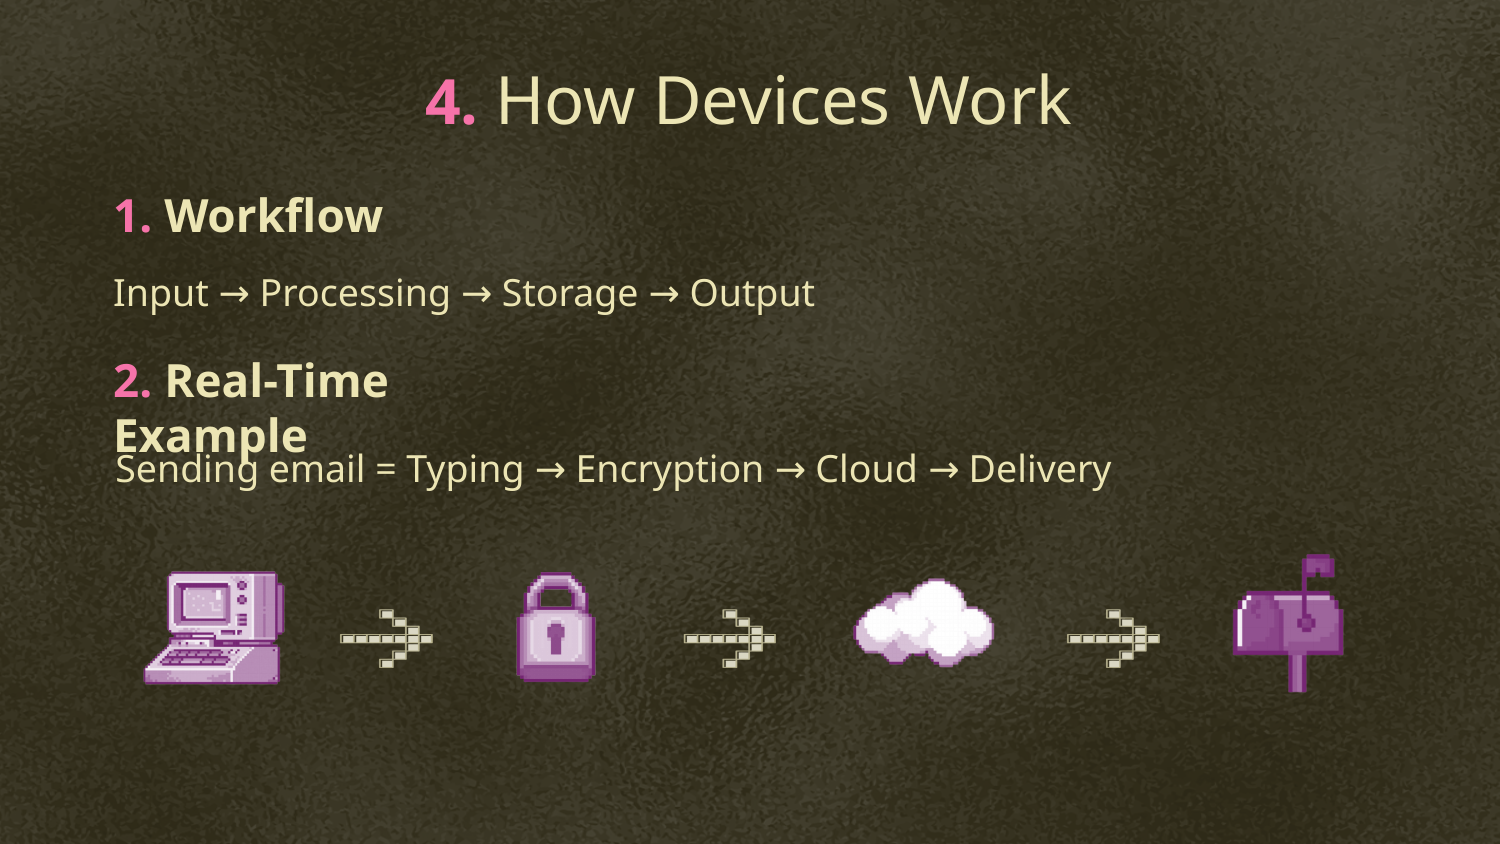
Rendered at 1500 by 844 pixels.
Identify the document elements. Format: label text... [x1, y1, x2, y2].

text_box Input → Processing → Storage → Output [98, 261, 849, 367]
picture [98, 512, 1407, 743]
title 4. How Devices Work [265, 54, 1233, 142]
text_box 2. Real-Time Example [98, 367, 602, 470]
text_box 1. Workflow [98, 178, 749, 249]
text_box Sending email = Typing → Encryption → Cloud → Delivery [100, 437, 1175, 498]
